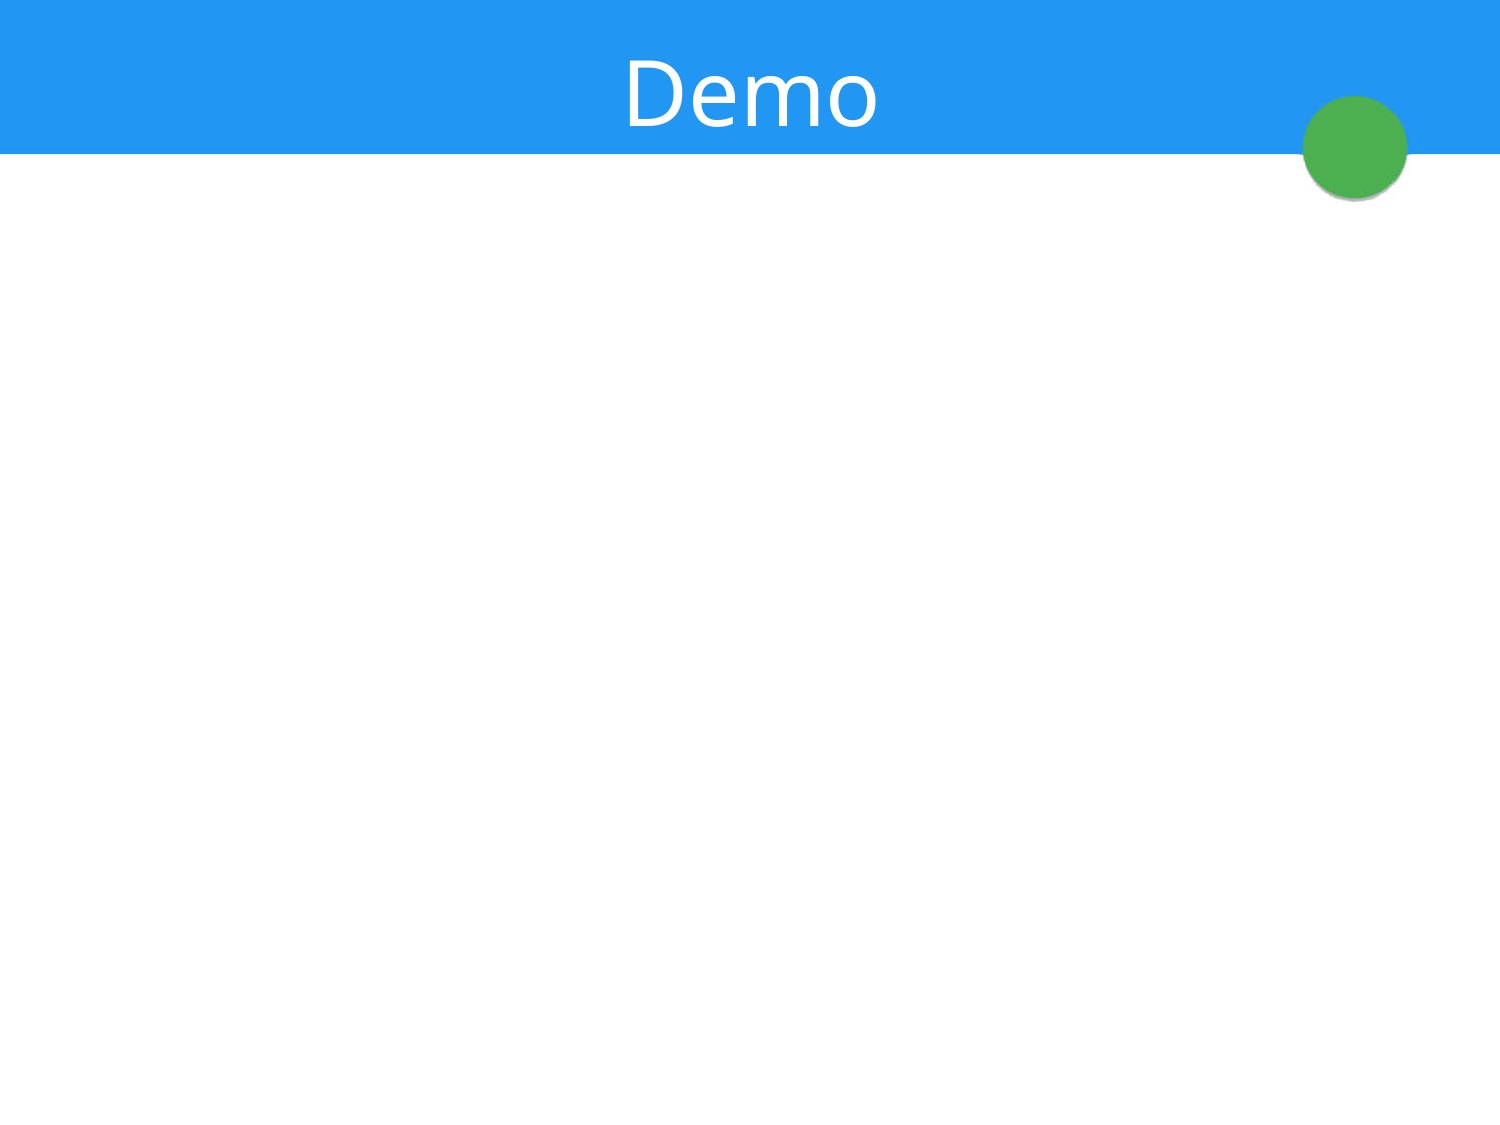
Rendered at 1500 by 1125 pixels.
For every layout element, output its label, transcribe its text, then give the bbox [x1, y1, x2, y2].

picture [0, 0, 1500, 1125]
title Demo [76, 0, 1427, 184]
